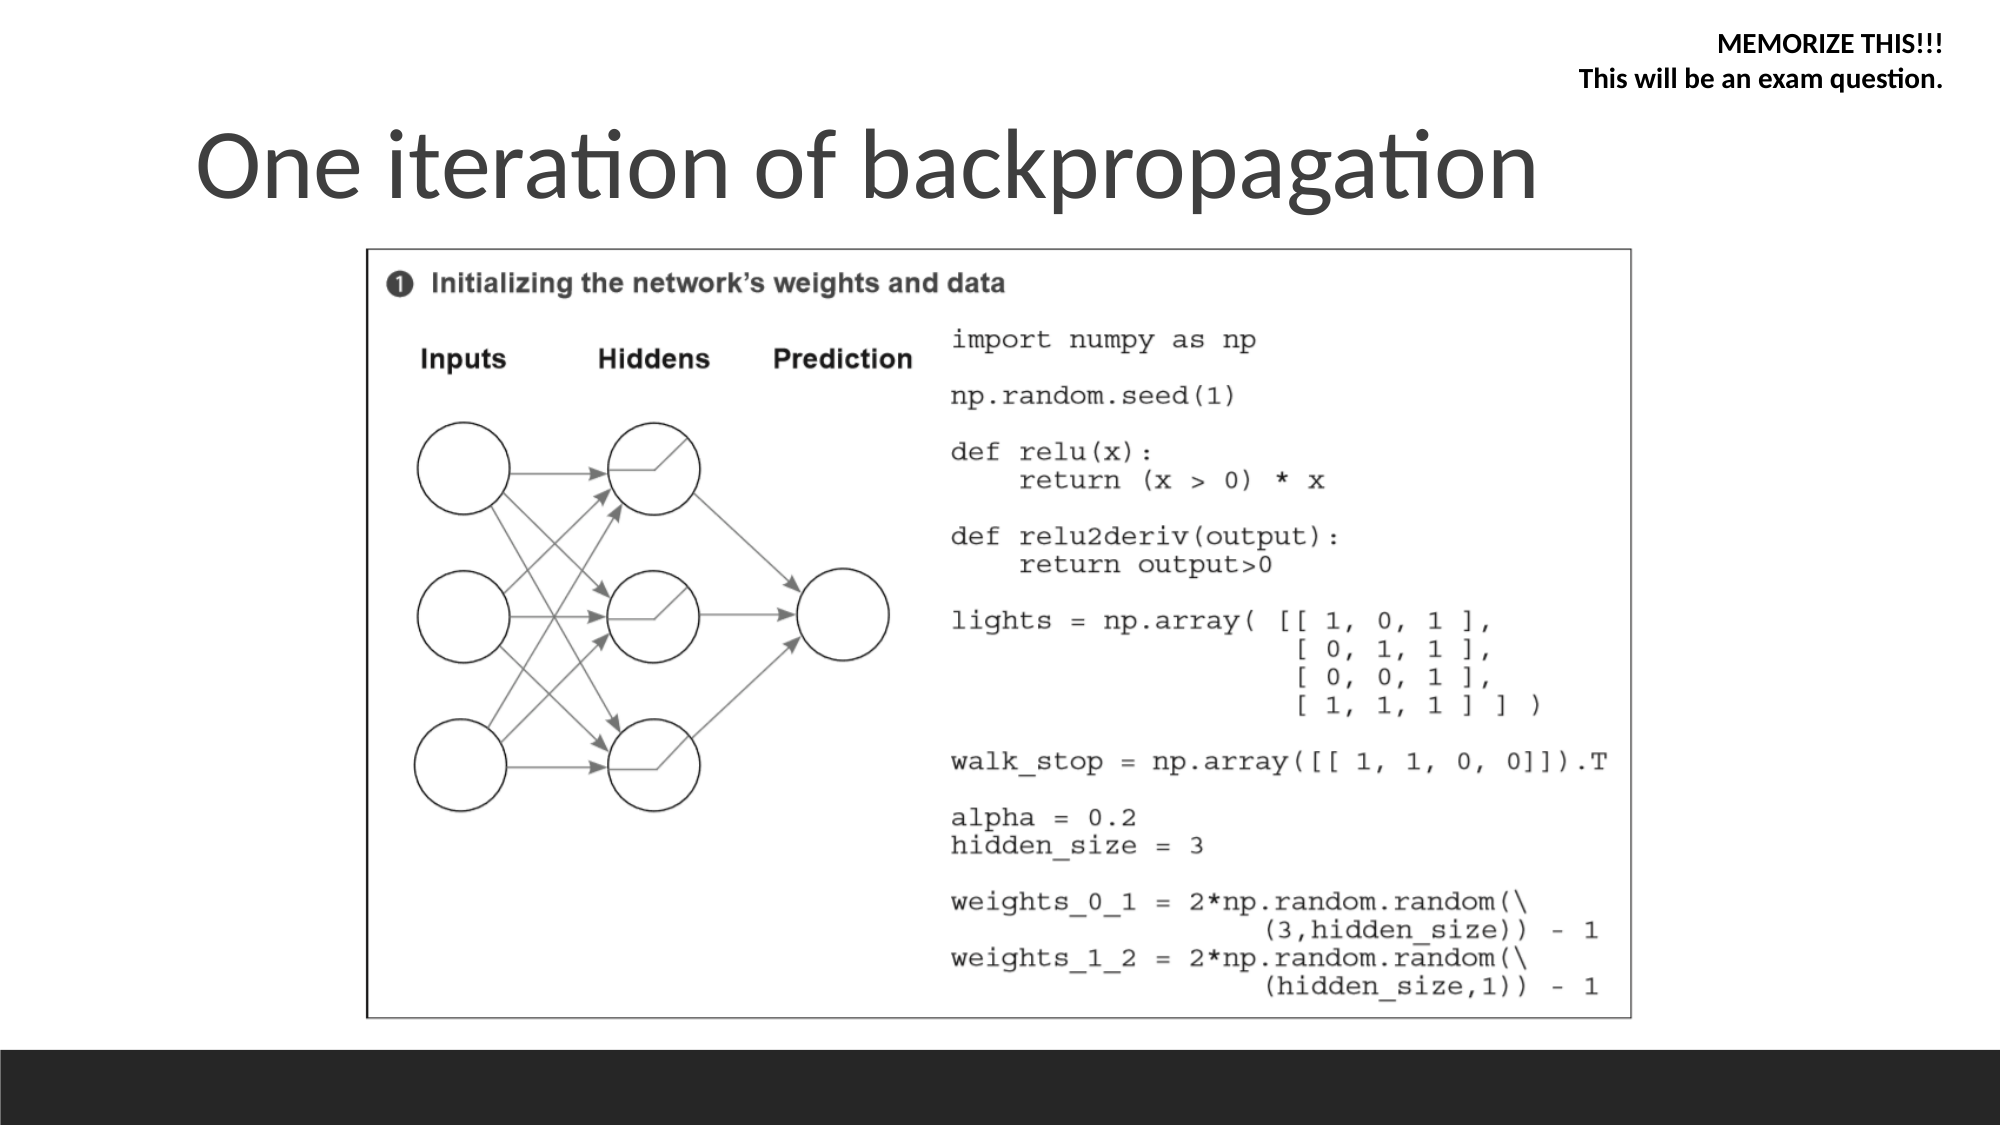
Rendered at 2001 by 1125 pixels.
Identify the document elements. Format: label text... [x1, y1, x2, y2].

title One iteration of backpropagation [180, 47, 1830, 285]
text_box MEMORIZE THIS!!! This will be an exam question. [1067, 9, 1959, 114]
picture [359, 237, 1641, 1029]
